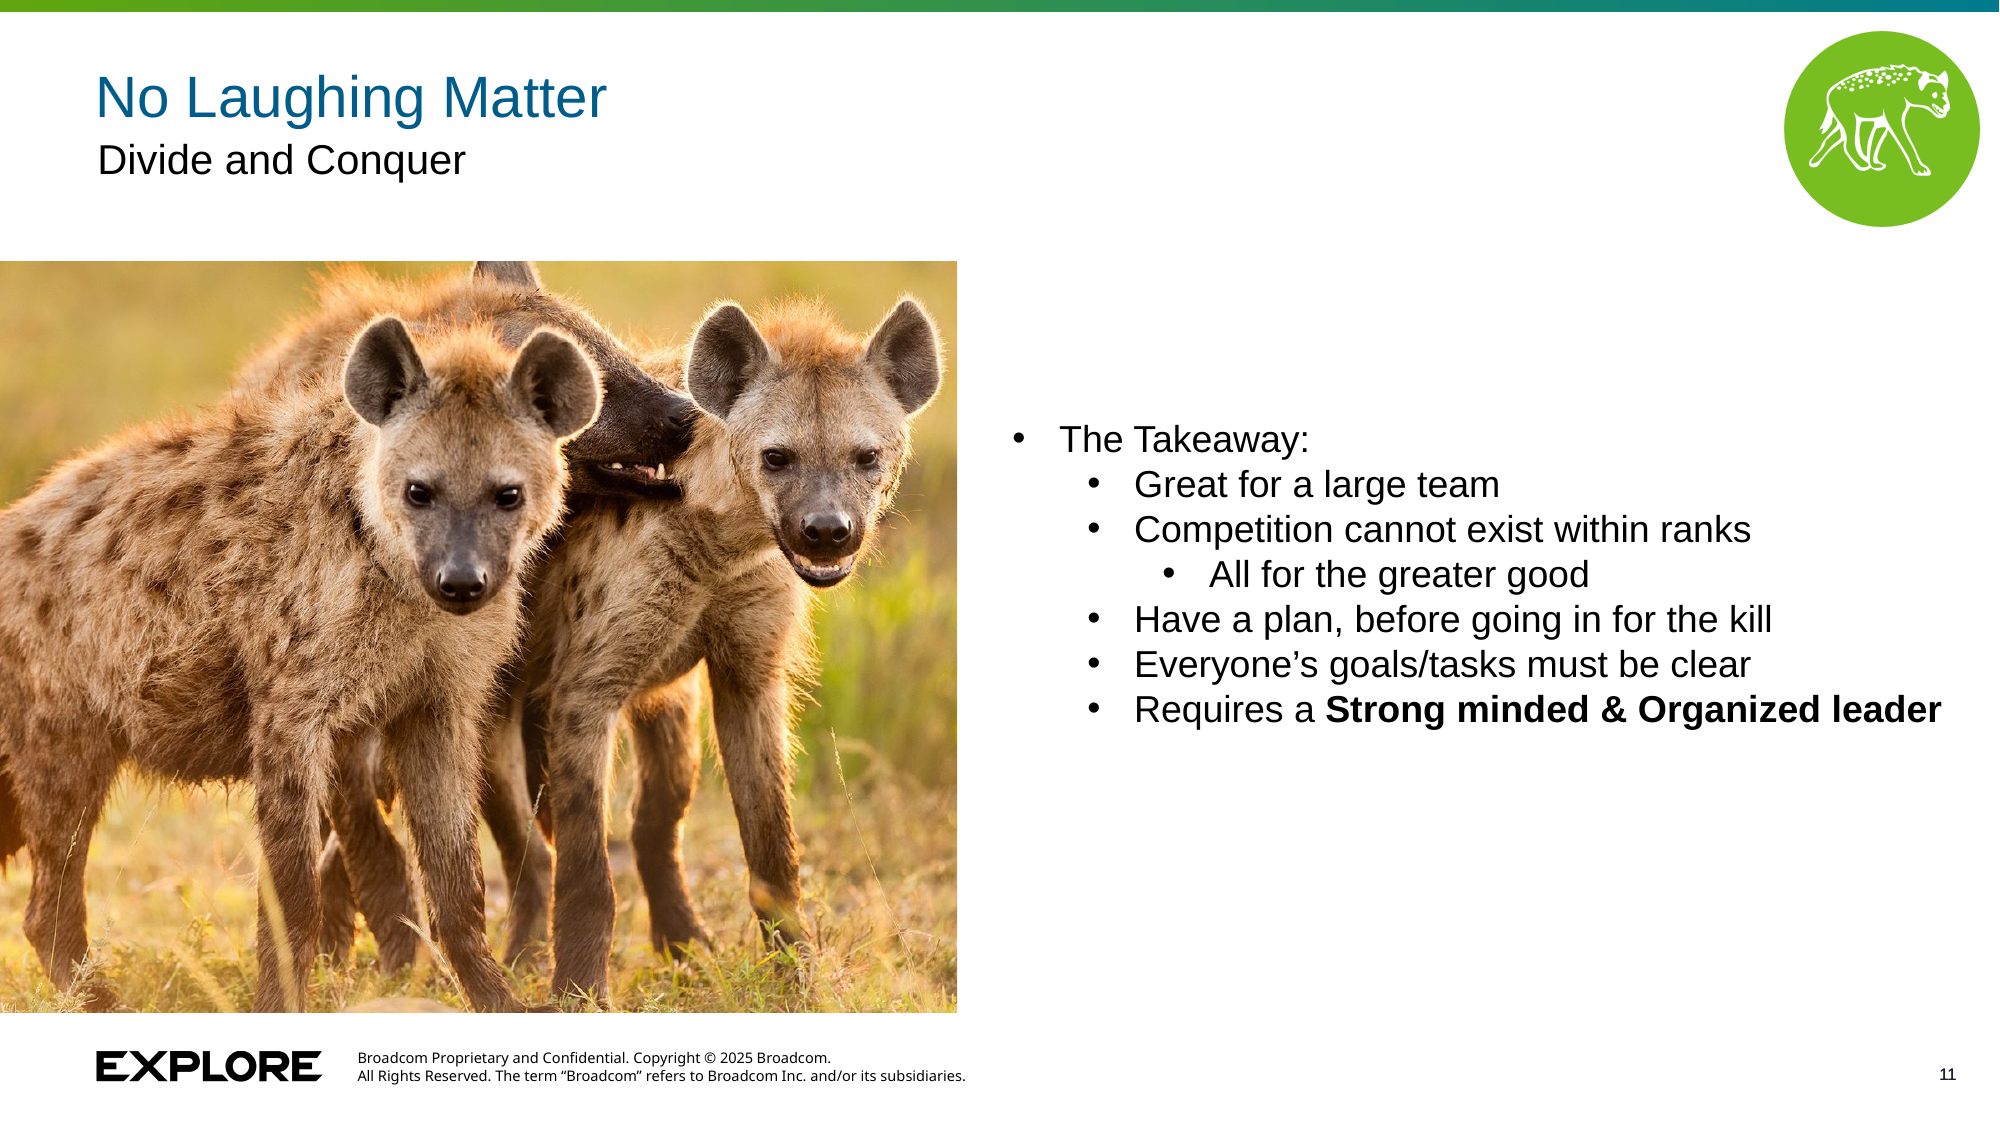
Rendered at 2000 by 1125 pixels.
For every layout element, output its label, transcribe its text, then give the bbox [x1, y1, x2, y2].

picture [96, 1051, 323, 1082]
picture [1764, 17, 2000, 243]
text_box The Takeaway: Great for a large team Competition cannot exist within ranks All for the greater good Have a plan, before going in for the kill Everyone’s goals/tasks must be clear Requires a Strong minded & Organized leader [997, 407, 1997, 738]
picture [0, 261, 958, 1013]
subtitle Divide and Conquer [97, 133, 1759, 174]
title No Laughing Matter [95, 67, 1759, 131]
